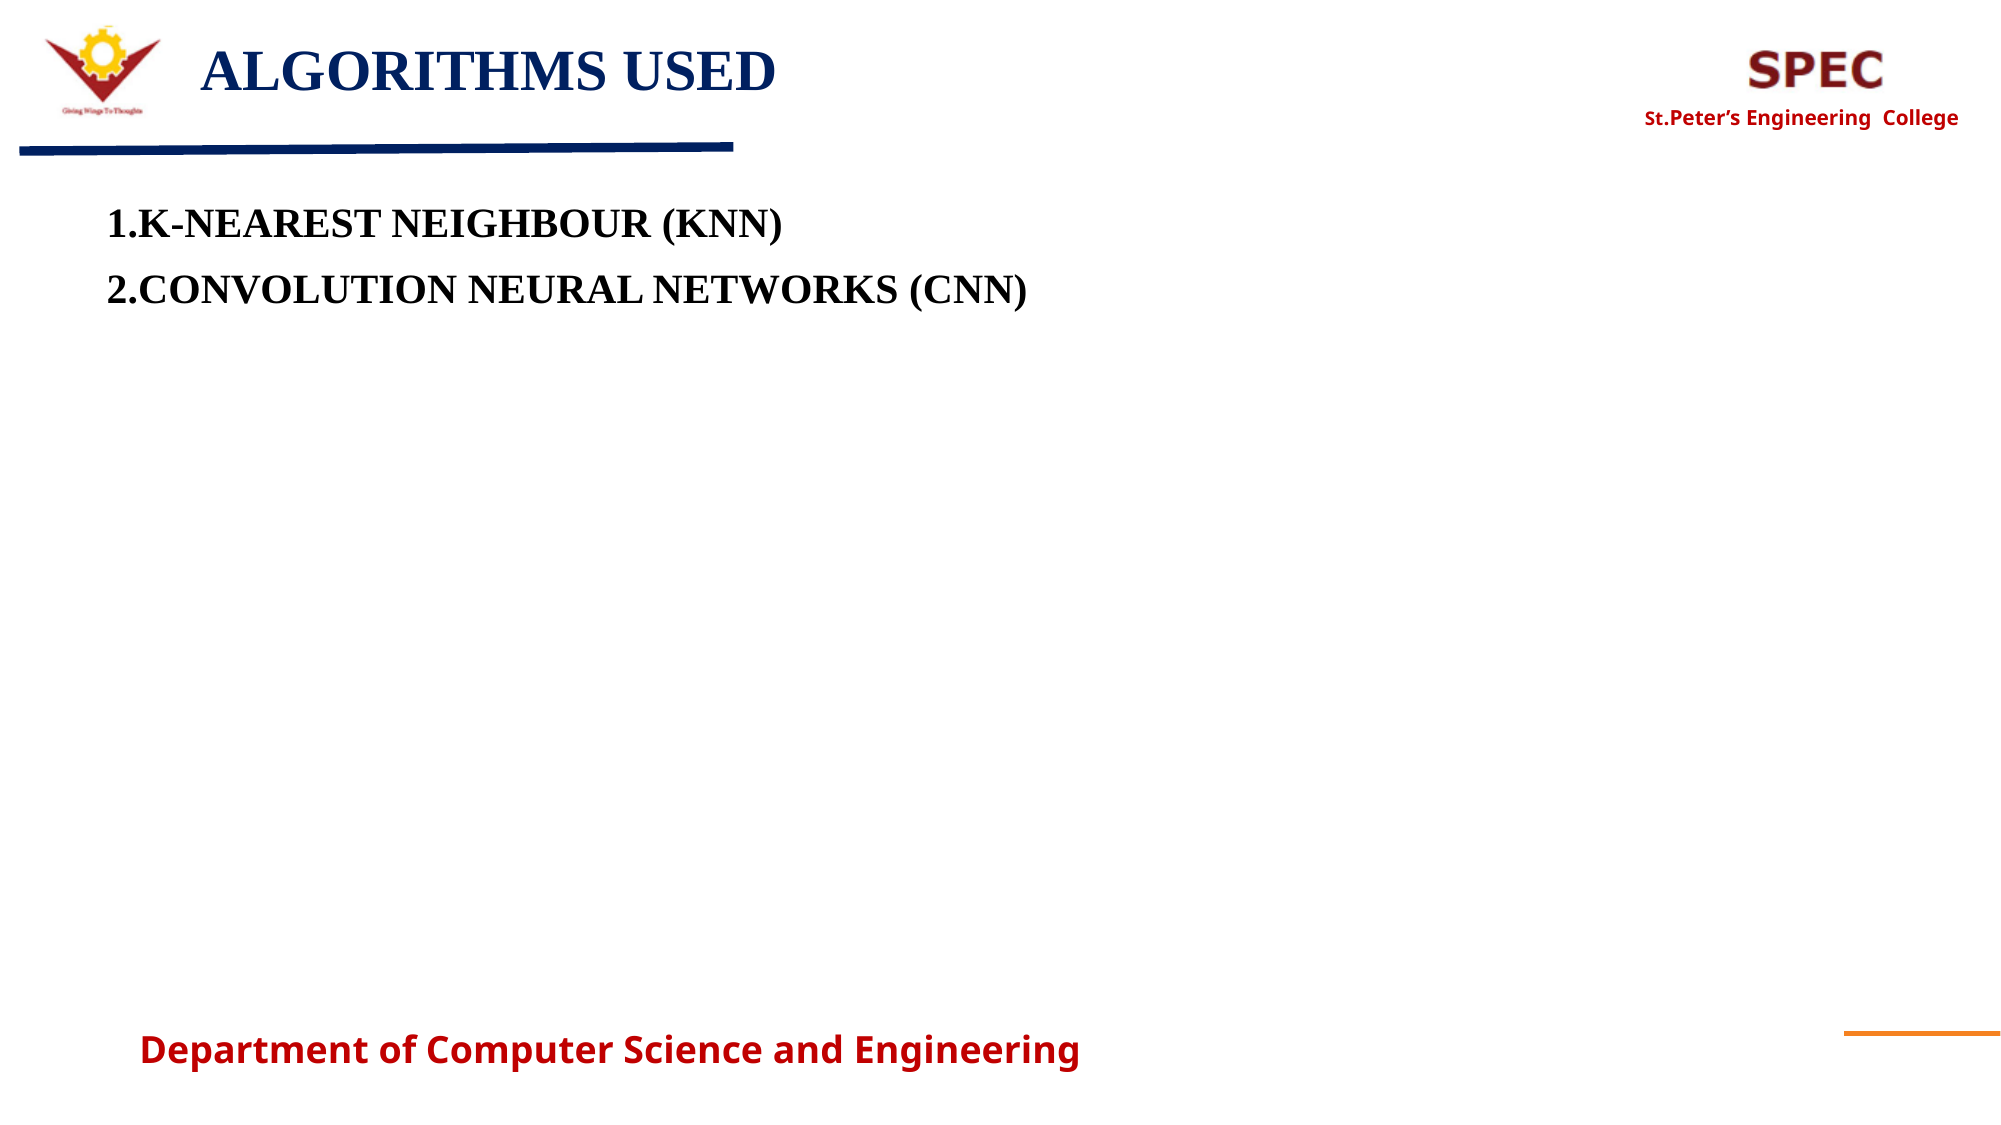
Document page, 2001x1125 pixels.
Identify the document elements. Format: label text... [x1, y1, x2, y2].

list 1.K-NEAREST NEIGHBOUR (KNN) 2.CONVOLUTION NEURAL NETWORKS (CNN) [91, 193, 1953, 1041]
picture [41, 15, 163, 139]
picture [1731, 42, 1900, 101]
title ALGORITHMS USED [184, 22, 1646, 121]
